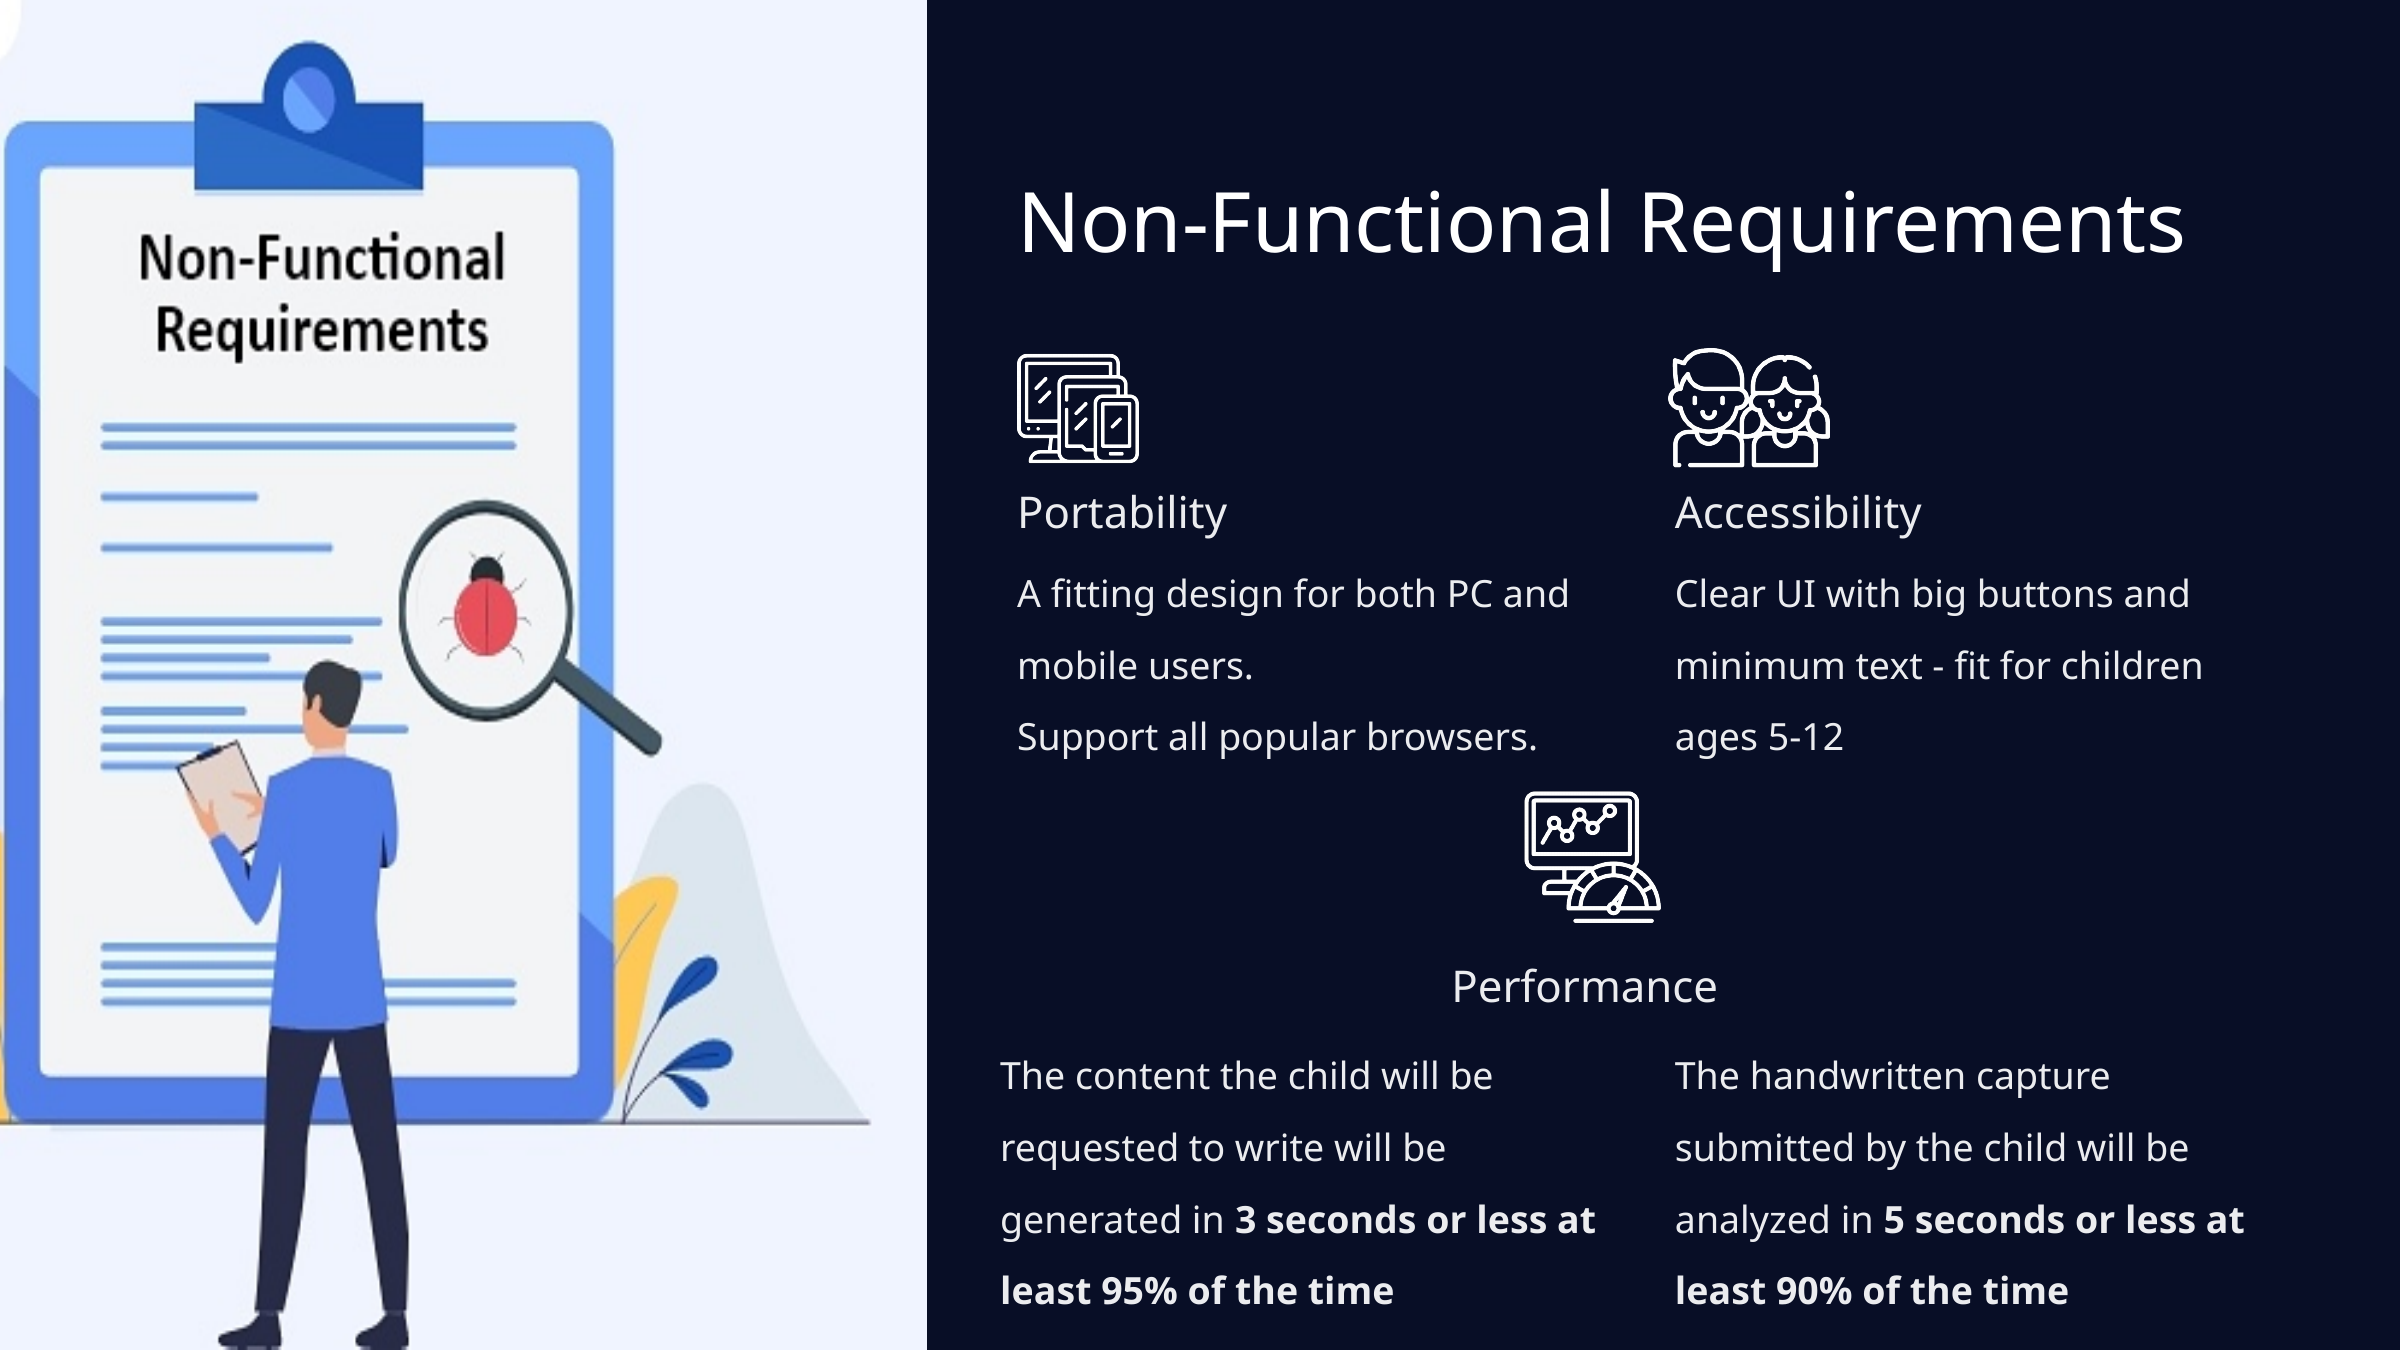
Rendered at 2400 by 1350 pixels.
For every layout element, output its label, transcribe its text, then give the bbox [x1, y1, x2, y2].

picture [2037, 1238, 2400, 1350]
picture [1668, 326, 1830, 489]
text_box Portability [1017, 471, 1436, 524]
text_box Accessibility [1675, 471, 2108, 524]
text_box The handwritten capture submitted by the child will be analyzed in 5 seconds or less at least 90% of the time [1675, 1026, 2283, 1187]
picture [1521, 786, 1663, 928]
picture [1016, 346, 1139, 469]
picture [0, 0, 928, 1350]
text_box The content the child will be requested to write will be generated in 3 seconds or less at least 95% of the time [1000, 1026, 1608, 1187]
text_box Non-Functional Requirements [1017, 144, 2283, 354]
text_box A fitting design for both PC and mobile users. Support all popular browsers. [1017, 543, 1625, 705]
text_box Clear UI with big buttons and minimum text - fit for children ages 5-12 [1675, 543, 2283, 705]
text_box Performance [1451, 945, 1870, 998]
